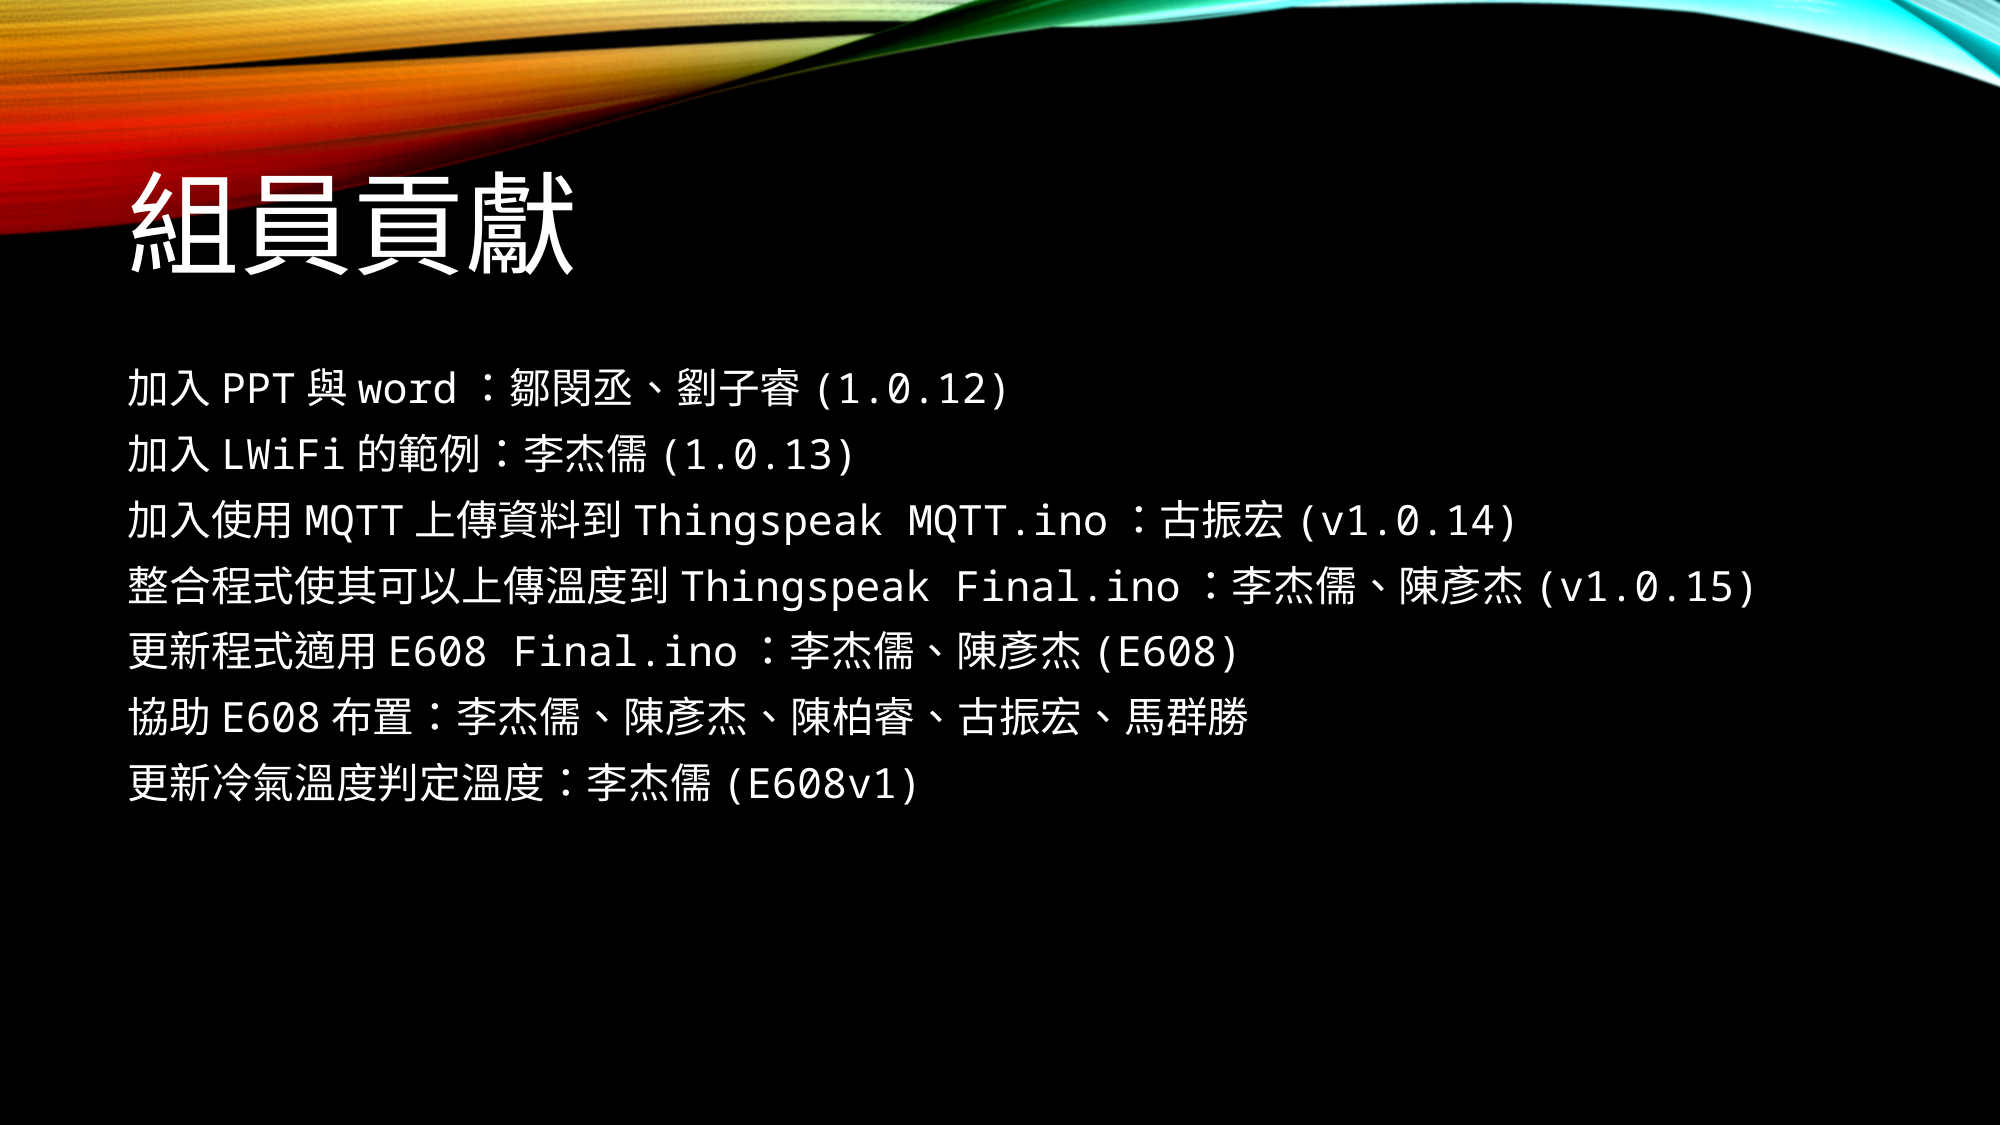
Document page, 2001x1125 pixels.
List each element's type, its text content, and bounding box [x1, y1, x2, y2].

picture [0, 0, 2000, 237]
title 組員貢獻 [112, 124, 1525, 337]
list 加入PPT與word：鄒閔丞、劉子睿(1.0.12) 加入LWiFi的範例：李杰儒(1.0.13) 加入使用MQTT上傳資料到Thingspeak MQTT.ino：古振宏(v1.0.14) 整合程式使其可以上傳溫度到Thingspeak Final.ino：李杰儒、陳彥杰(v1.0.15) 更新程式適用E608 Final.ino：李杰儒、陳彥杰(E608) 協助E608布置：李杰儒、陳彥杰、陳柏睿、古振宏、馬群勝 更新冷氣溫度判定溫度：李杰儒(E608v1) [112, 360, 1888, 1021]
